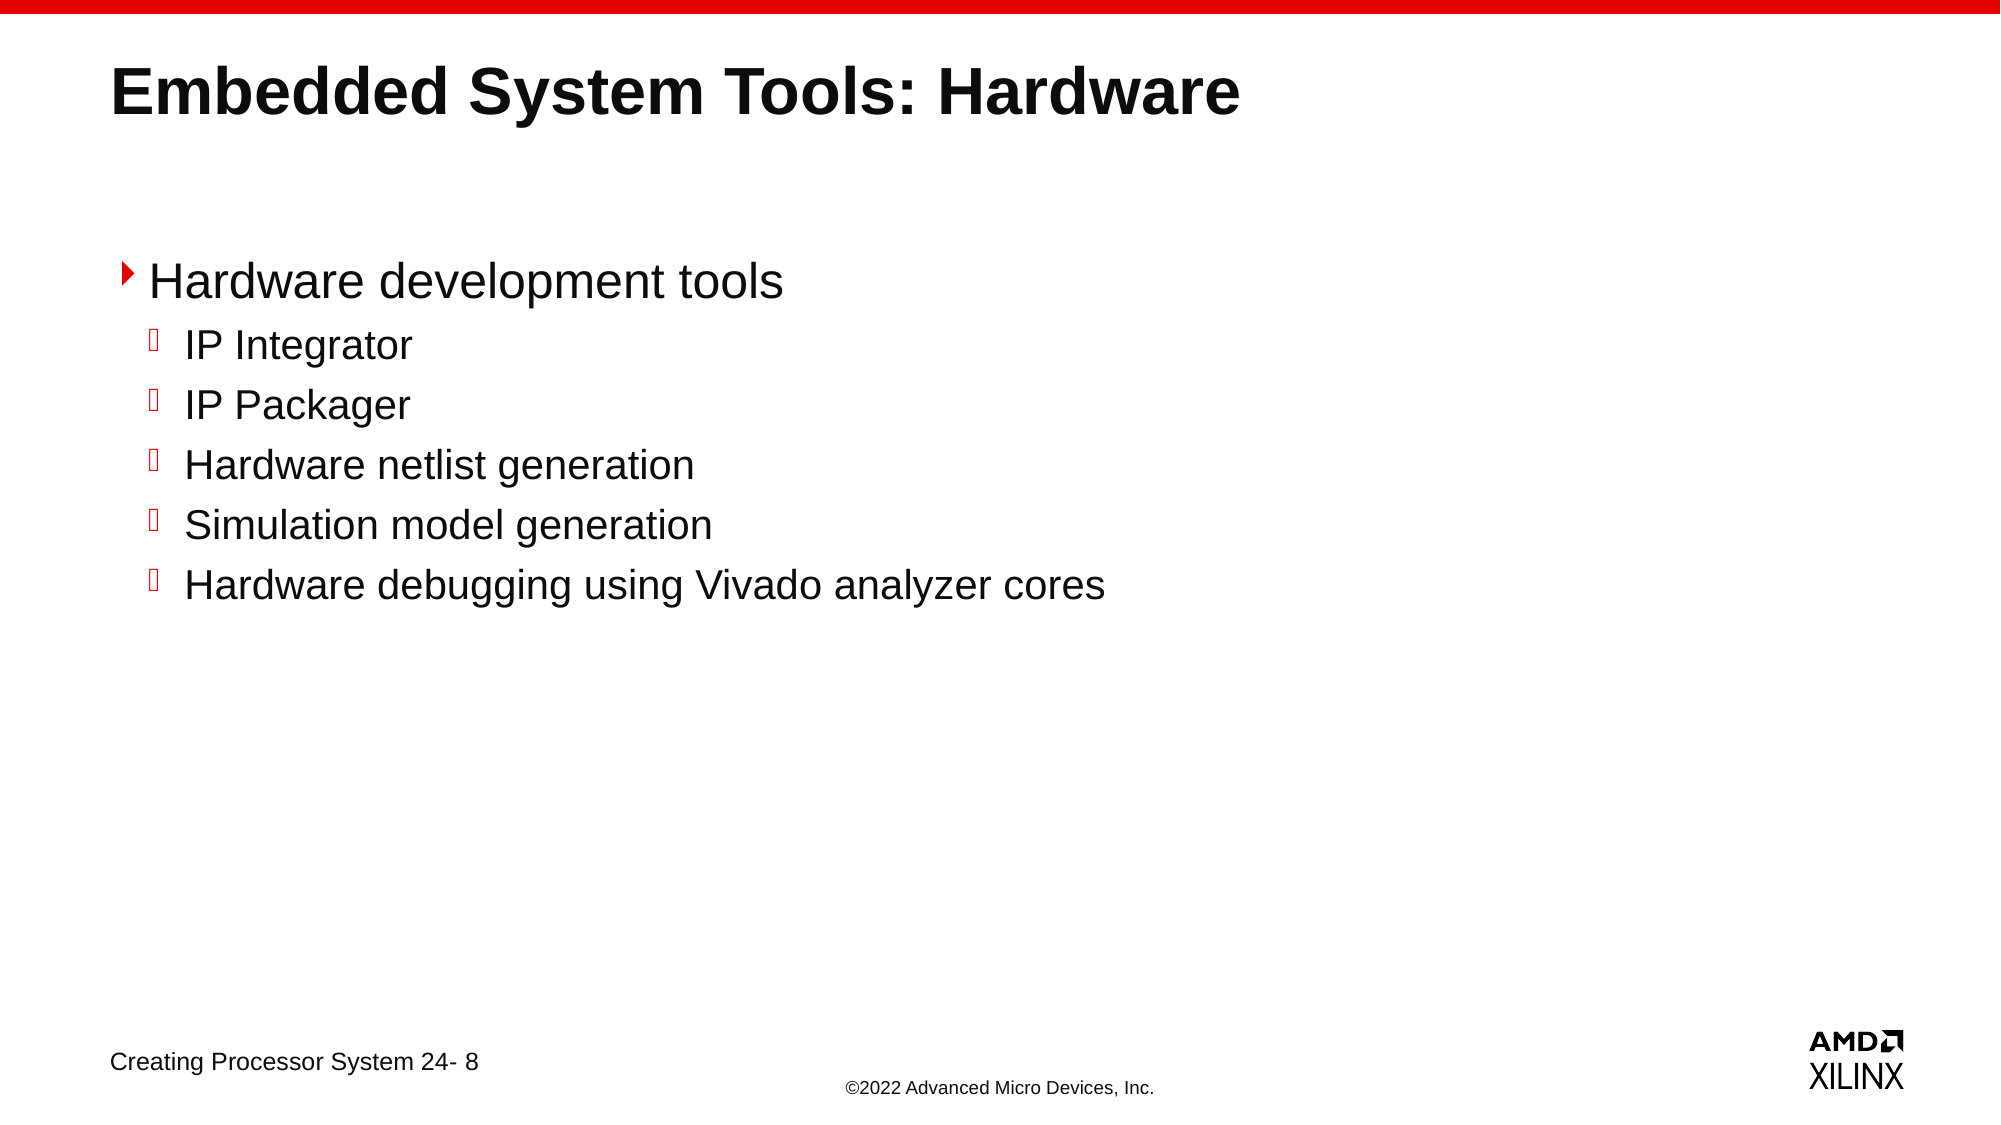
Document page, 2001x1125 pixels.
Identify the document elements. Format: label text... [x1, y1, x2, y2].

picture [1809, 1030, 1904, 1089]
list Hardware development tools IP Integrator IP Packager Hardware netlist generation Simulation model generation Hardware debugging using Vivado analyzer cores [95, 241, 1905, 1002]
slide_number Creating Processor System 24- 8 [95, 1037, 515, 1098]
title Embedded System Tools: Hardware [95, 50, 1905, 210]
